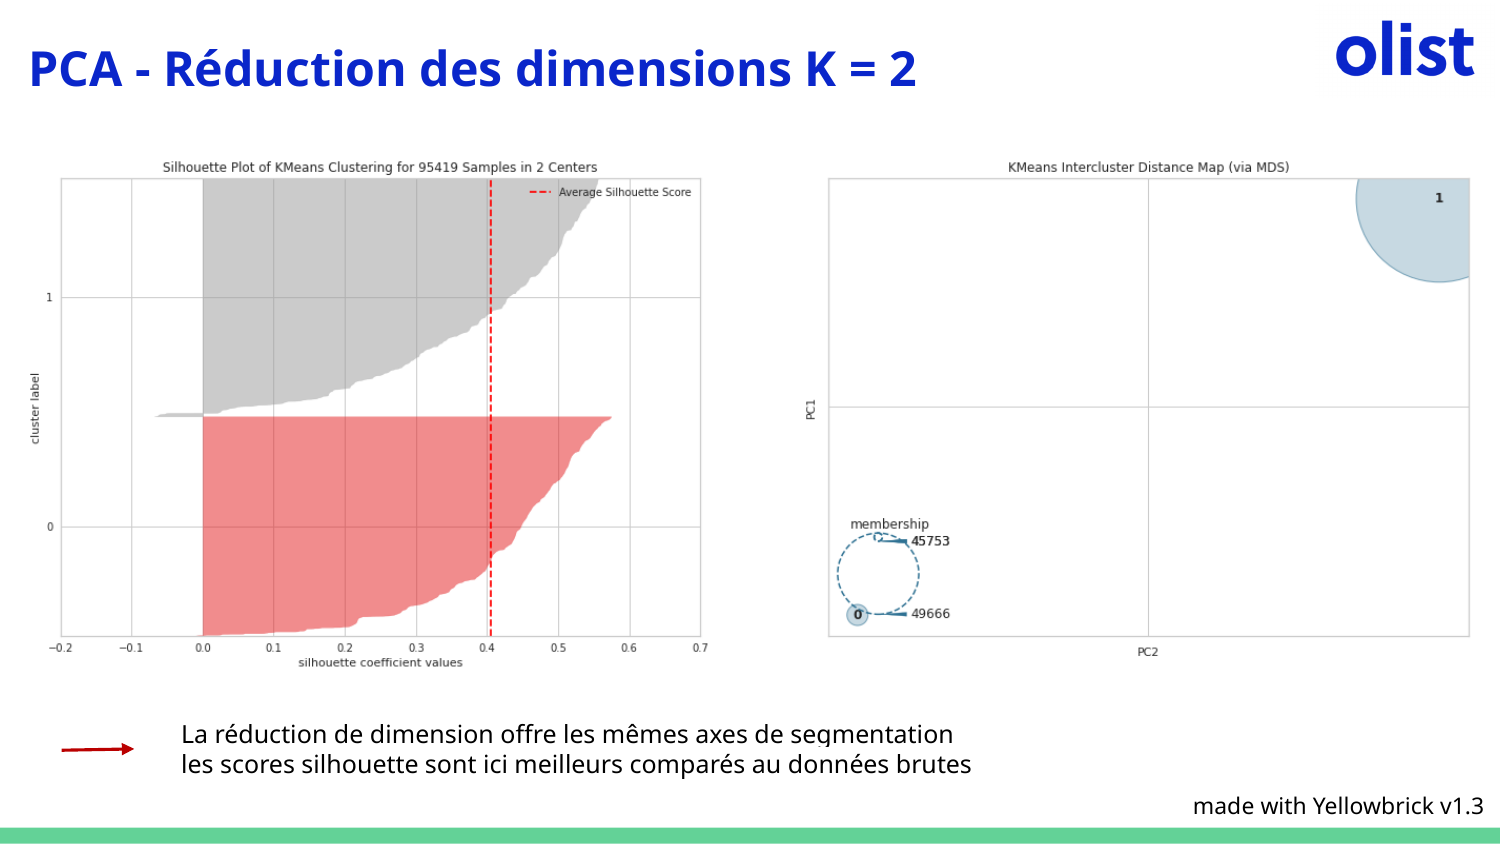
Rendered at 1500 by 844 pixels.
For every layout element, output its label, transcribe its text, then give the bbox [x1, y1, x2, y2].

title PCA - Réduction des dimensions K = 2 [13, 22, 1412, 117]
picture [1315, 3, 1495, 98]
text_box made with Yellowbrick v1.3 [1021, 778, 1500, 834]
text_box La réduction de dimension offre les mêmes axes de segmentation les scores silhouette sont ici meilleurs comparés au données brutes [166, 704, 1069, 794]
picture [24, 154, 1476, 676]
